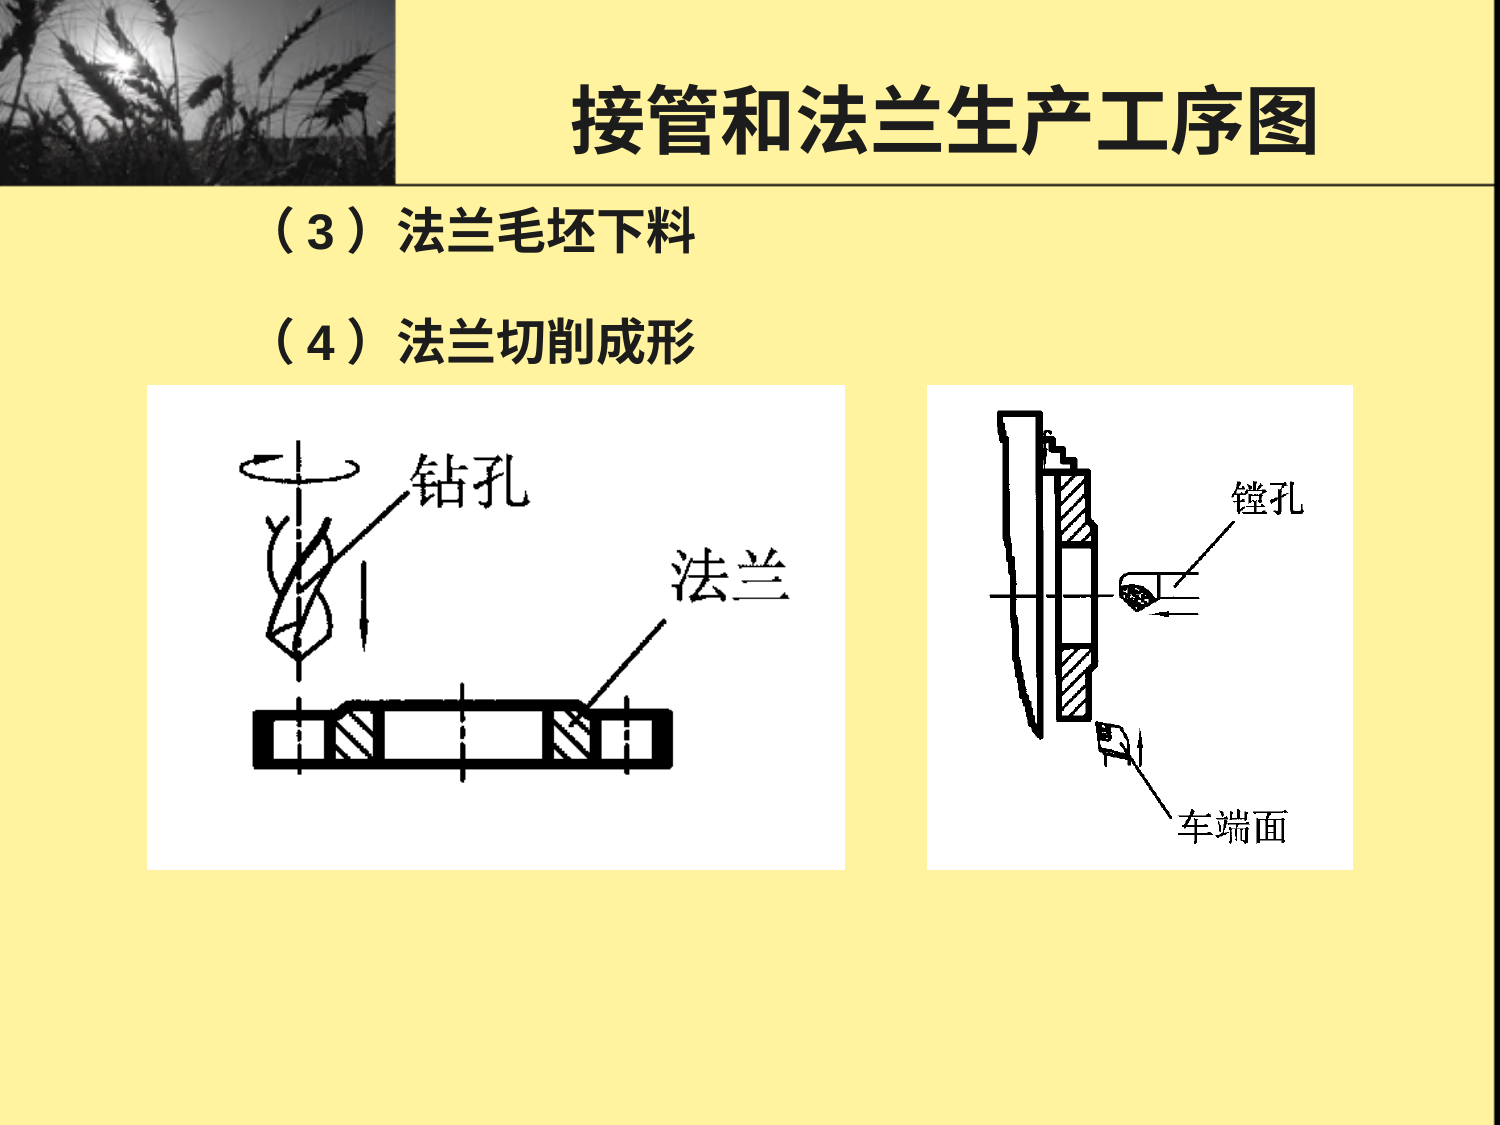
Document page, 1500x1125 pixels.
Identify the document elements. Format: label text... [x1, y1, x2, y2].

text_box 接管和法兰生产工序图 [442, 66, 1448, 172]
text_box （4）法兰切削成形 [230, 302, 857, 378]
picture [0, 0, 1500, 1125]
text_box （3）法兰毛坯下料 [230, 192, 857, 267]
